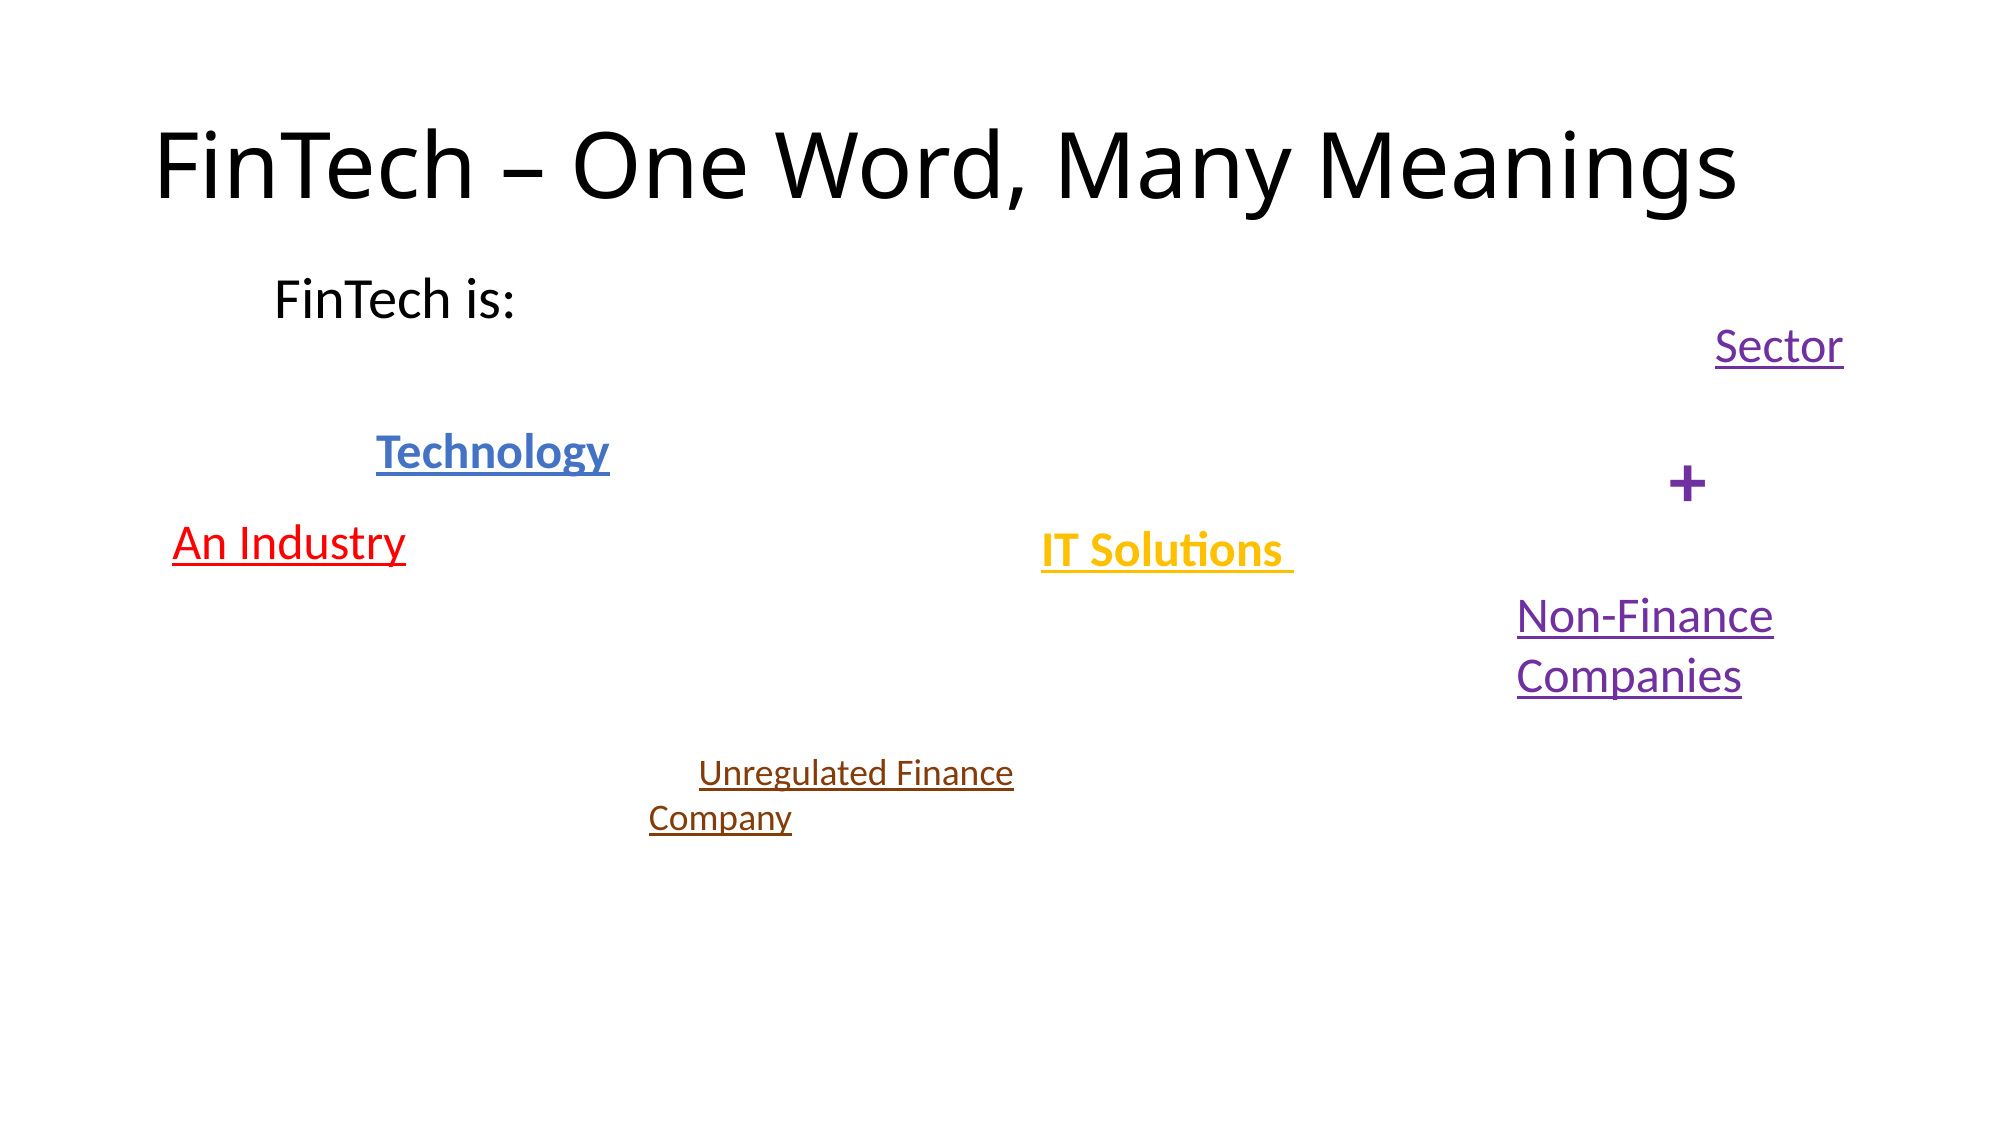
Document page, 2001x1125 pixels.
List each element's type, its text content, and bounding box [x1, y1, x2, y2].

text_box An Industry With a focus on customers needs and unique solutions. [157, 502, 871, 757]
text_box An entire Sector + Non-Finance Companies that do Finance. [1501, 304, 1907, 770]
text_box An Unregulated Finance Company using new technology. [633, 740, 1088, 891]
text_box An Applied Technology (providing financial services ) [121, 411, 1426, 487]
title FinTech – One Word, Many Meanings [137, 59, 1863, 278]
text_box The IT Solutions [938, 509, 1501, 584]
list FinTech is: [109, 260, 1835, 975]
